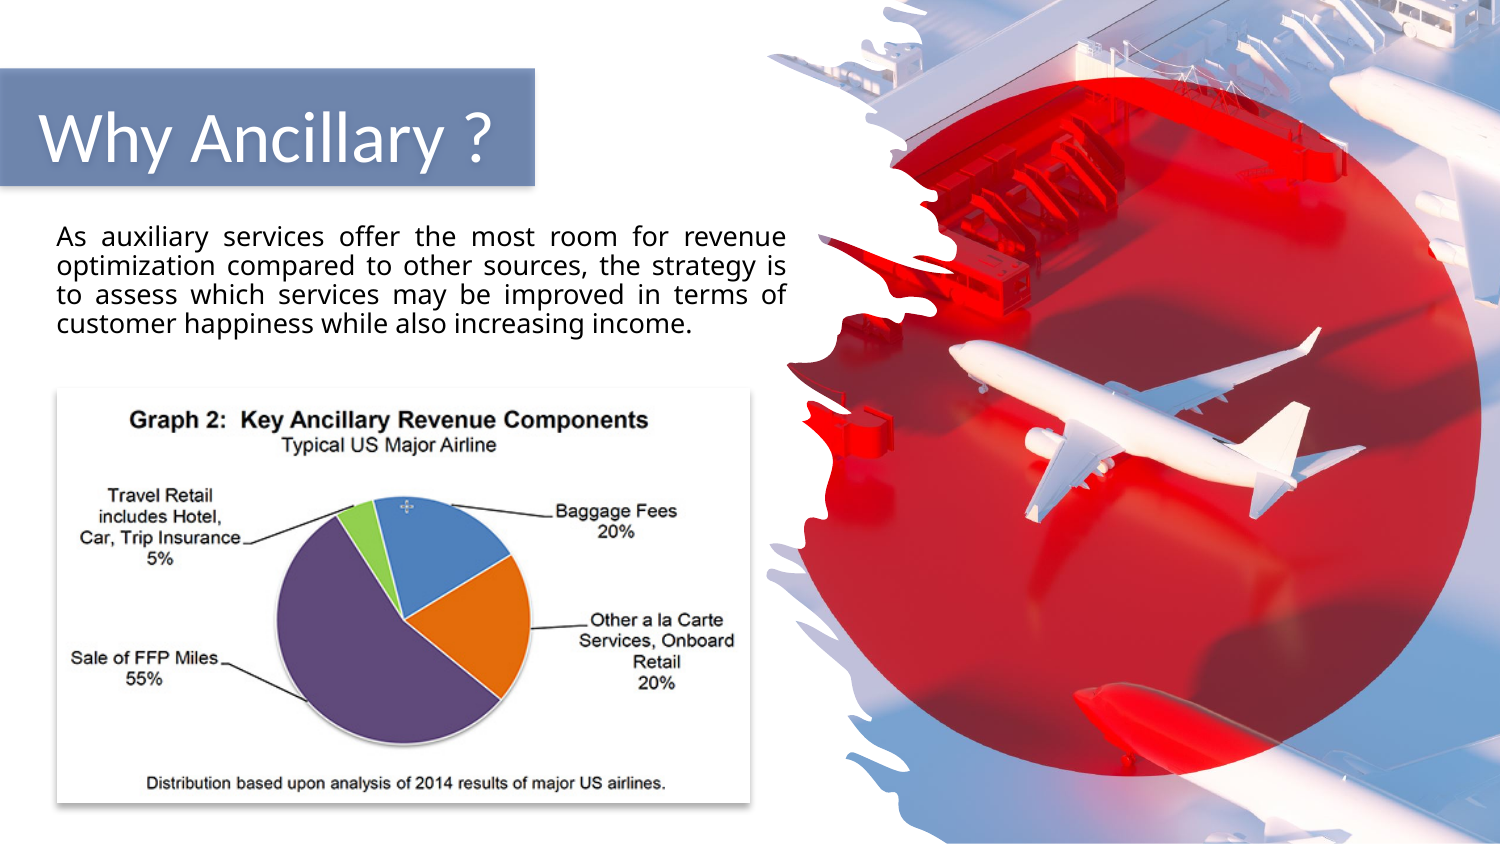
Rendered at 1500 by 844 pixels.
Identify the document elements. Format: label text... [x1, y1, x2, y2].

picture [766, 0, 1500, 844]
picture [57, 388, 750, 803]
text_box Why Ancillary ? [0, 68, 535, 187]
title As auxiliary services offer the most room for revenue optimization compared to other sources, the strategy is to assess which services may be improved in terms of customer happiness while also increasing income. [41, 186, 766, 348]
